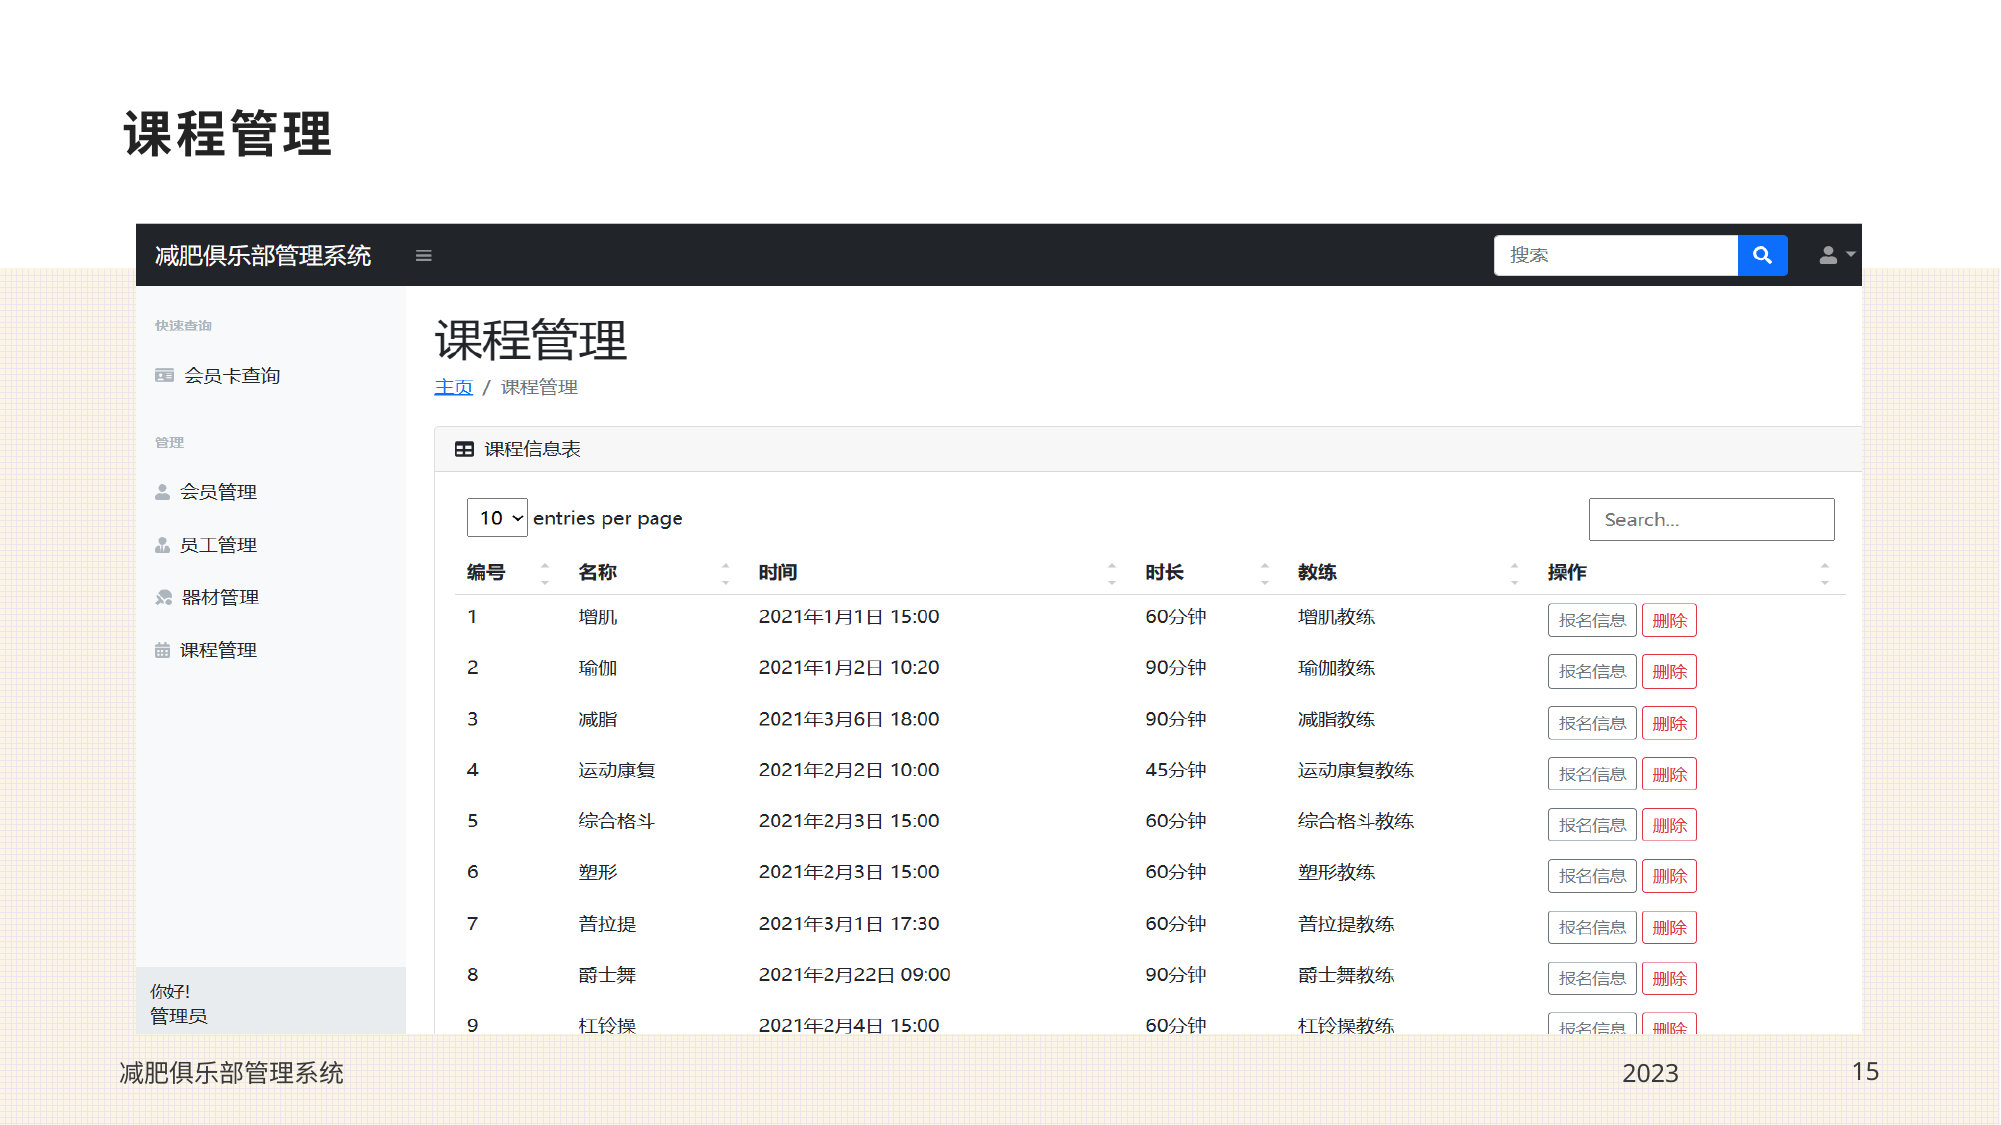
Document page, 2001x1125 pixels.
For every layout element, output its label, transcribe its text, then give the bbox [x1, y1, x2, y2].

title 课程管理 [104, 78, 1894, 192]
slide_number 2023 [1196, 1042, 1695, 1103]
slide_number 15 [1756, 1042, 1896, 1103]
footer 减肥俱乐部管理系统 [104, 1042, 1137, 1103]
picture [136, 223, 1862, 1034]
